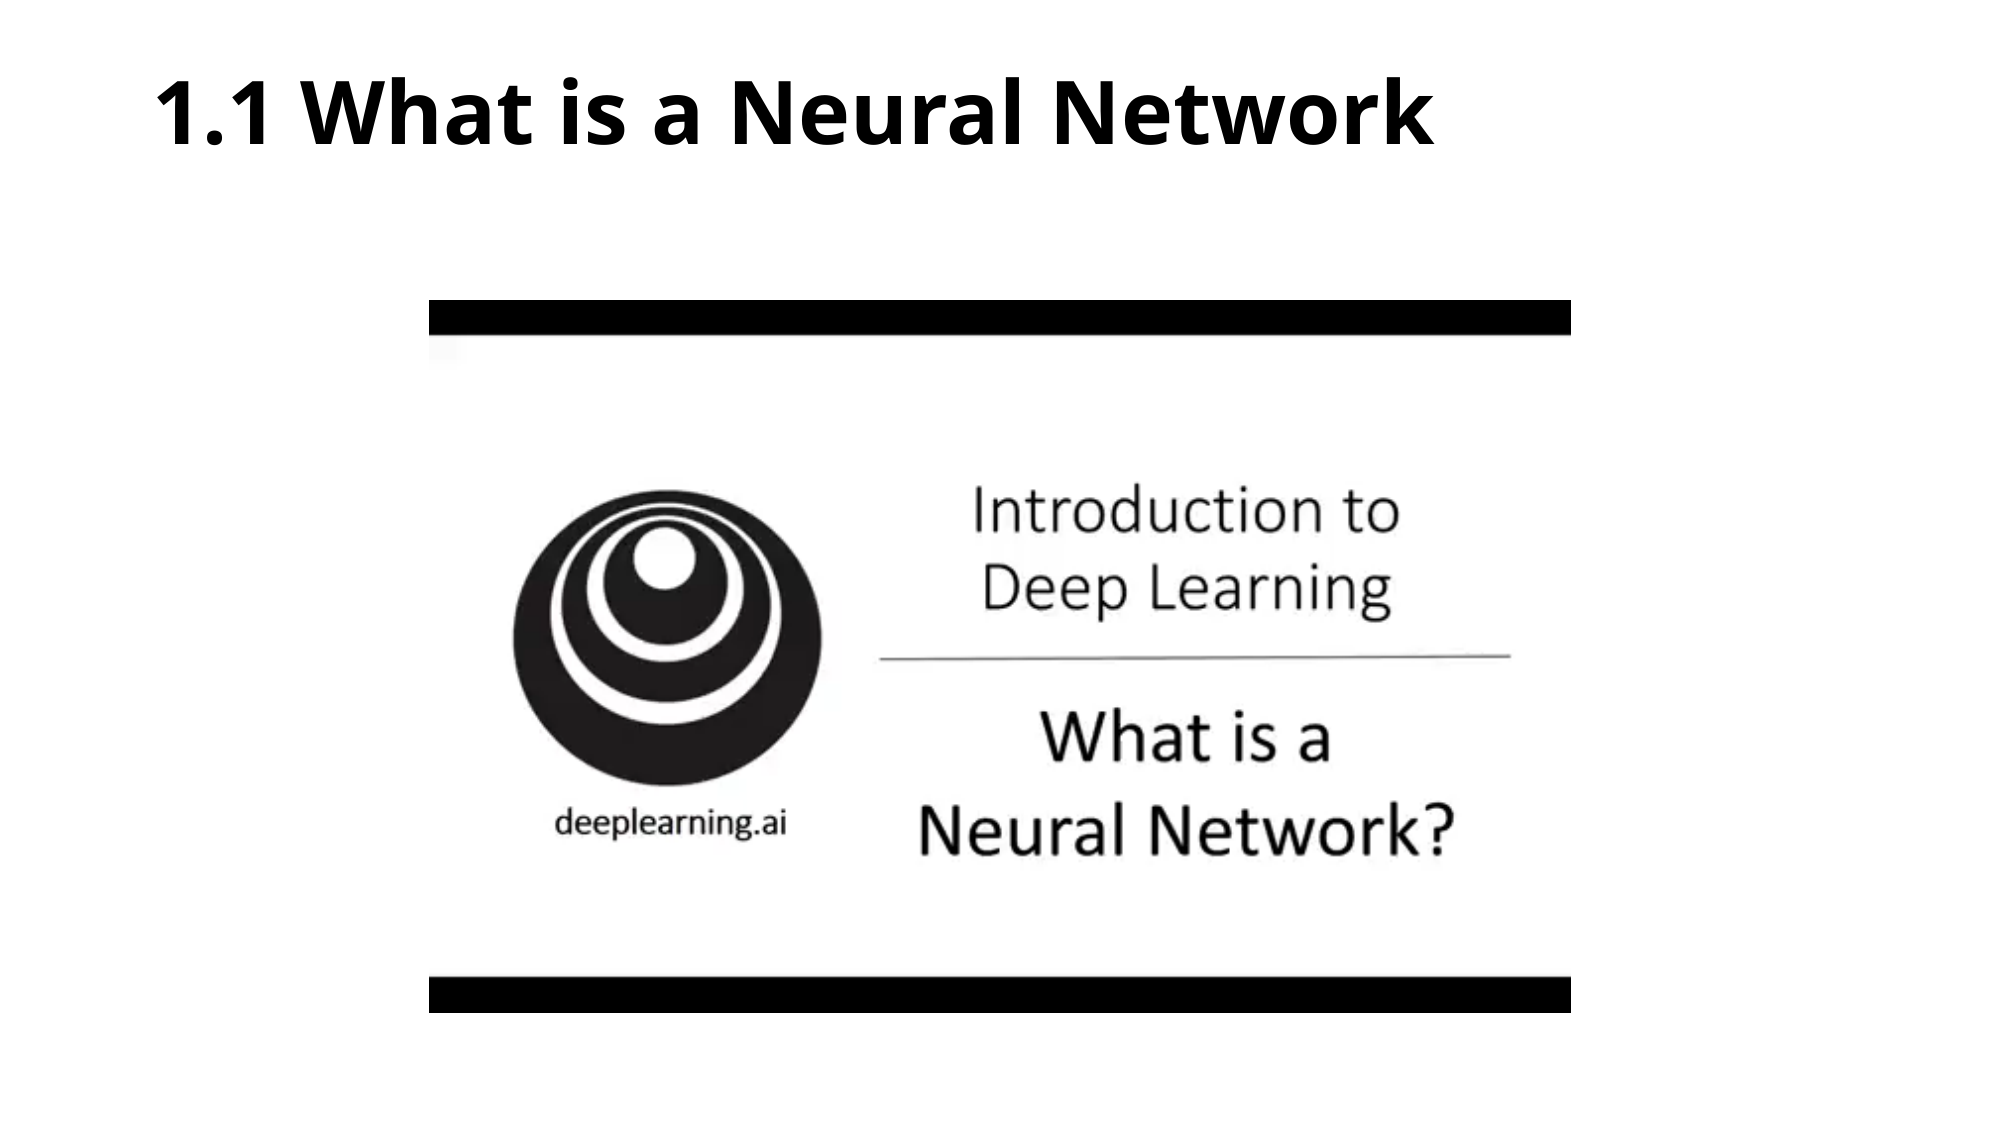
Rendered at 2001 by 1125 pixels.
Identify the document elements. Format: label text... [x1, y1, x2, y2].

title 1.1 What is a Neural Network [137, 59, 1863, 278]
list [428, 299, 1572, 1014]
